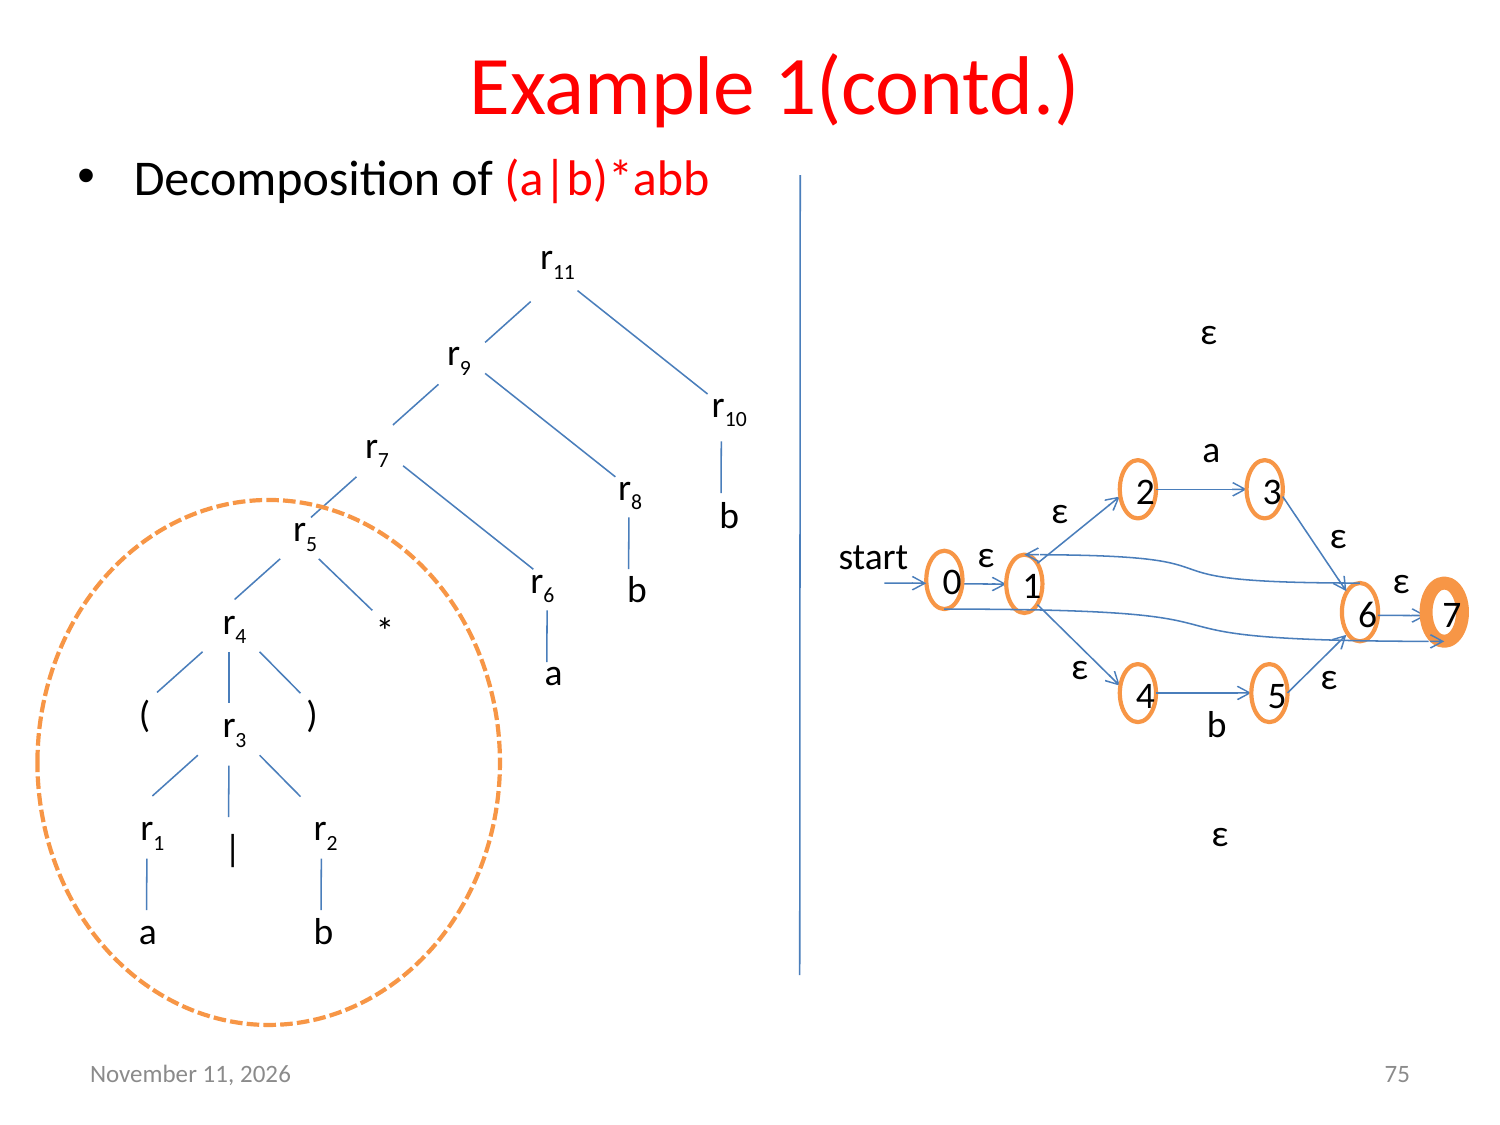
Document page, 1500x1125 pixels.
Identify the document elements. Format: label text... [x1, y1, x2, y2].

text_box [823, 299, 1463, 863]
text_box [124, 224, 763, 963]
list Decomposition of (a|b)*abb [62, 137, 1475, 1038]
slide_number 75 [1074, 1042, 1425, 1103]
title Example 1(contd.) [125, 12, 1425, 137]
text_box [35, 559, 122, 969]
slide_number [75, 1042, 425, 1103]
text_box [124, 970, 413, 1028]
